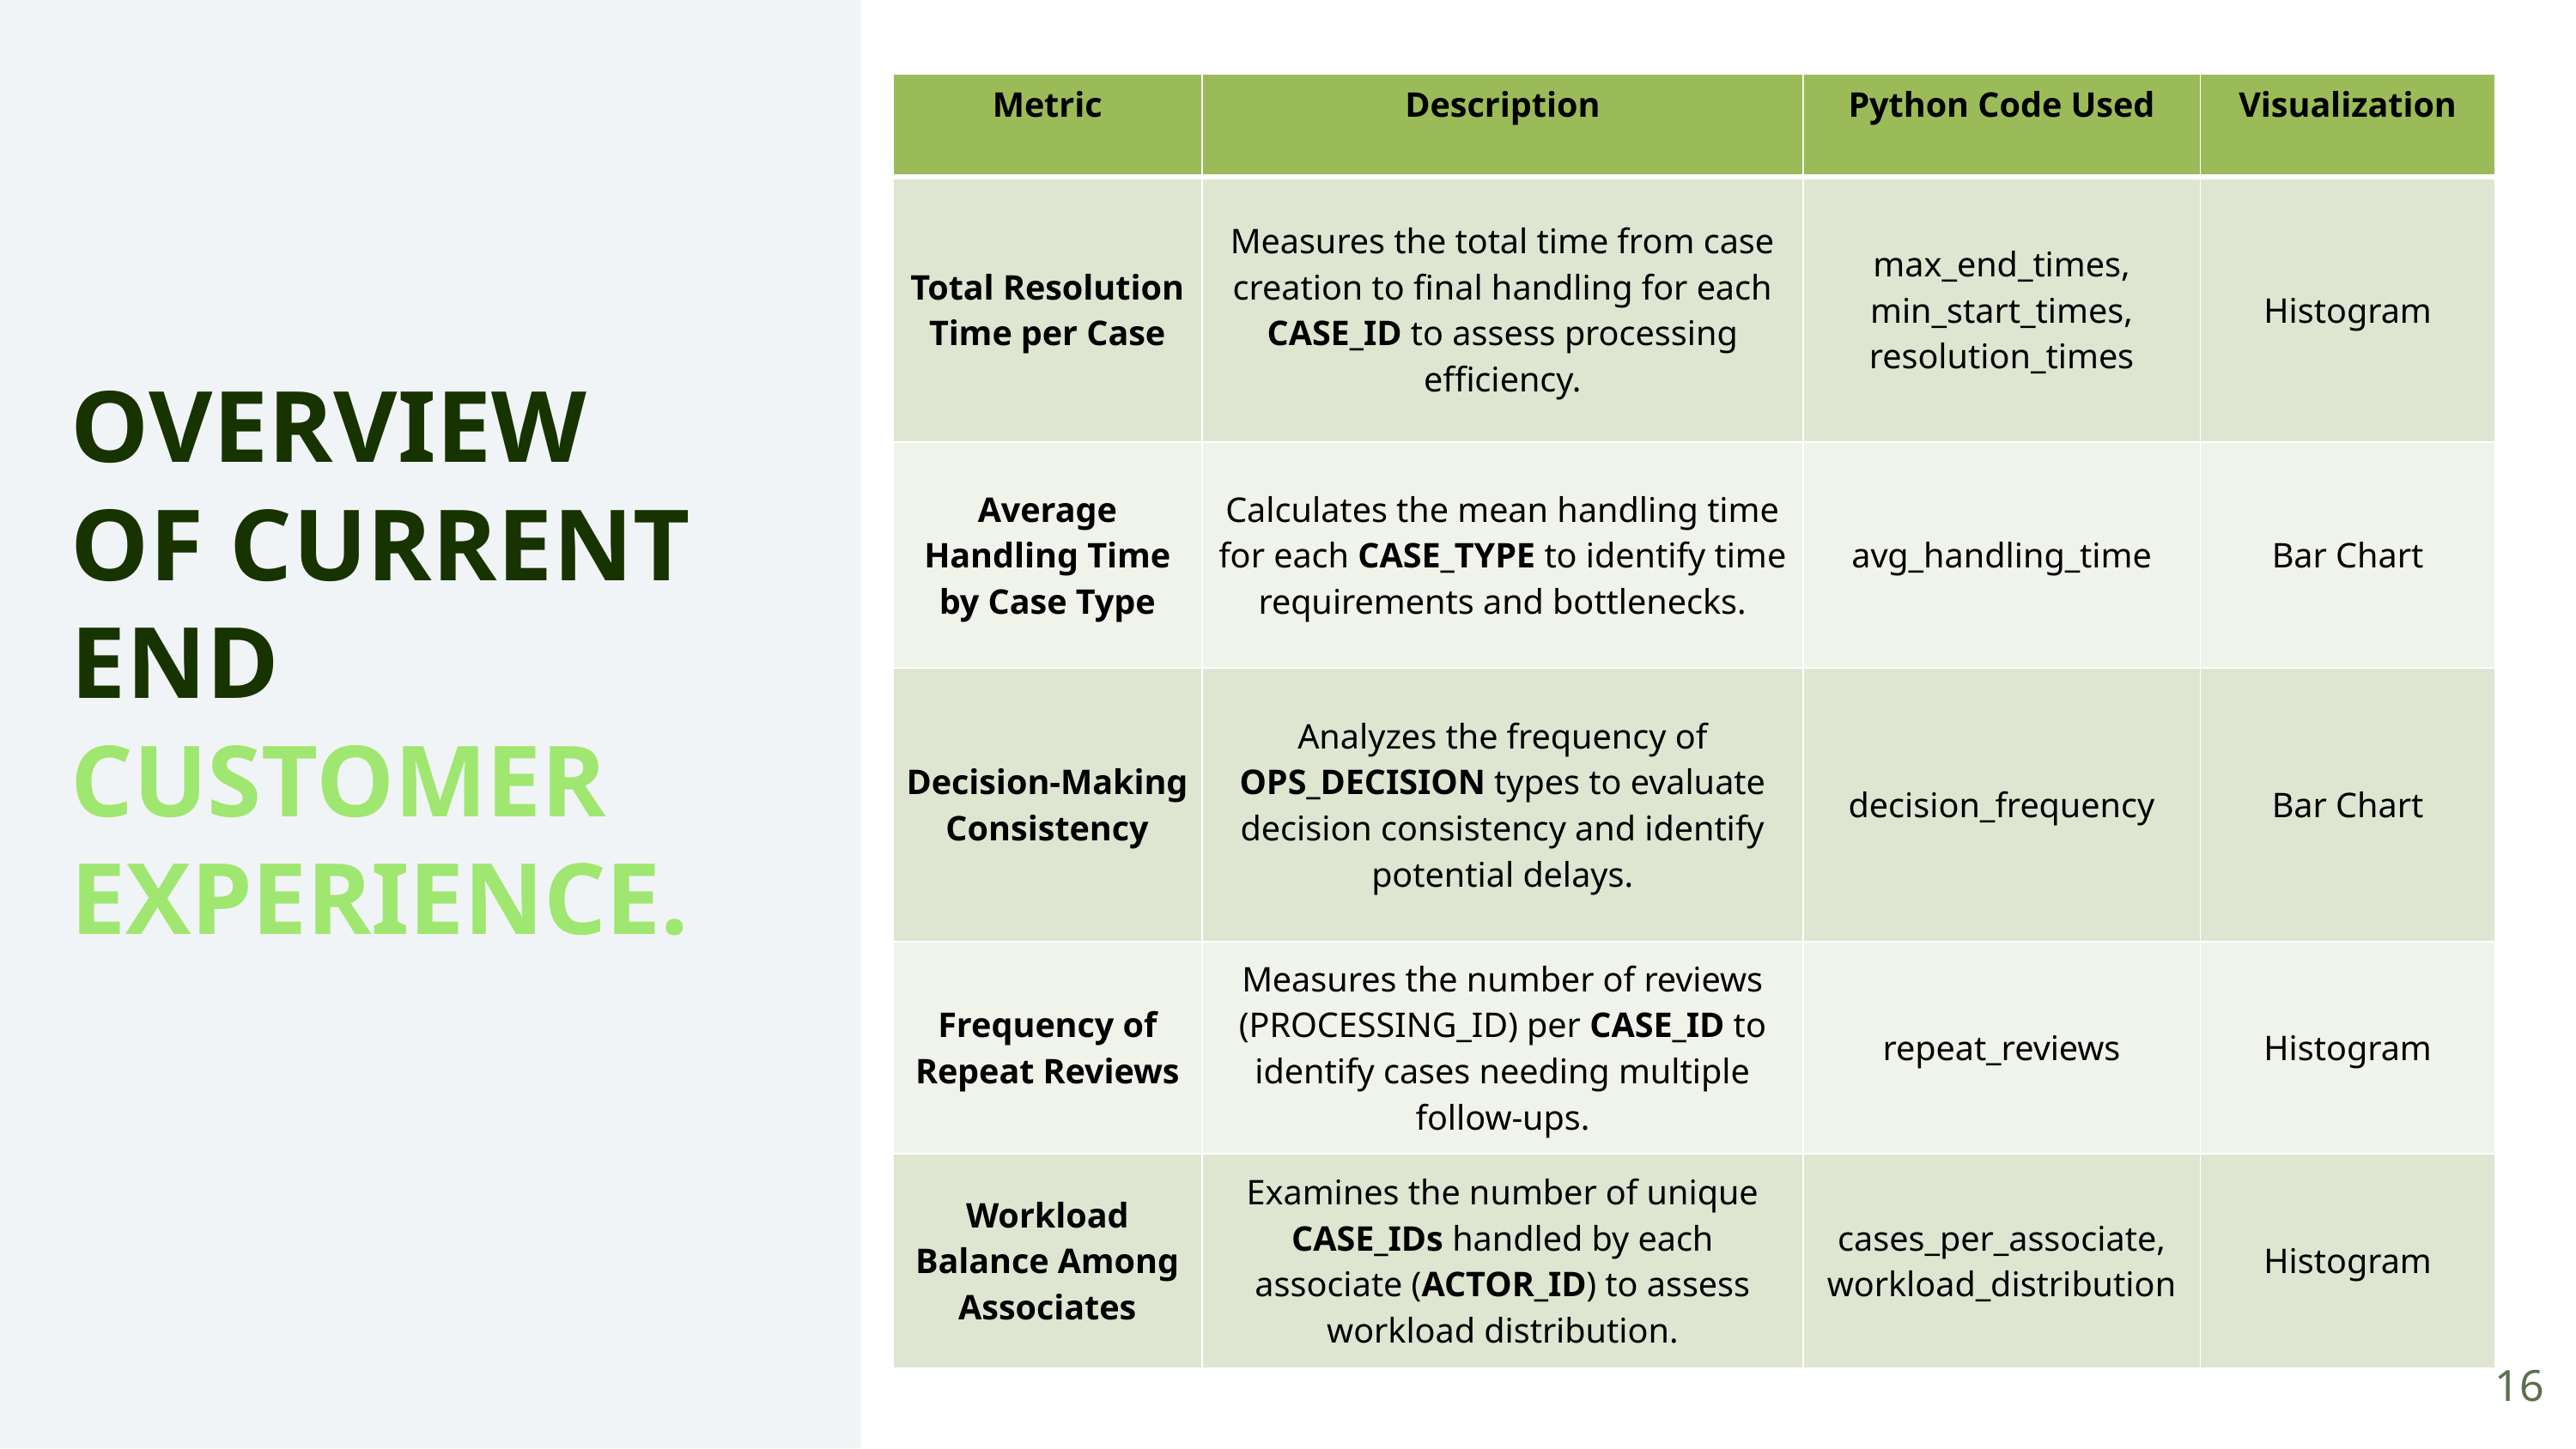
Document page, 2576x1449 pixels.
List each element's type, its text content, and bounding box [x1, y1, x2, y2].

table_cell Frequency of Repeat Reviews [894, 943, 1201, 1153]
table_cell Average Handling Time by Case Type [894, 443, 1201, 667]
table_cell Calculates the mean handling time for each CASE_TYPE to identify time requirements and bottlenecks. [1203, 443, 1802, 667]
table_cell max_end_times, min_start_times, resolution_times [1804, 179, 2200, 441]
table_cell decision_frequency [1804, 669, 2200, 941]
table_header Python Code Used [1804, 75, 2200, 174]
table_cell Measures the number of reviews (PROCESSING_ID) per CASE_ID to identify cases needing multiple follow-ups. [1203, 943, 1802, 1153]
table_header Visualization [2201, 75, 2494, 174]
text_box [0, 0, 861, 1449]
table_header Description [1203, 75, 1802, 174]
table_cell Bar Chart [2201, 669, 2494, 941]
table_cell Analyzes the frequency of OPS_DECISION types to evaluate decision consistency and identify potential delays. [1203, 669, 1802, 941]
table_cell Total Resolution Time per Case [894, 179, 1201, 441]
table_cell avg_handling_time [1804, 443, 2200, 667]
table_cell Decision-Making Consistency [894, 669, 1201, 941]
title OVERVIEW OF CURRENT END CUSTOMER EXPERIENCE. [69, 362, 823, 955]
table_cell Examines the number of unique CASE_IDs handled by each associate (ACTOR_ID) to assess workload distribution. [1203, 1155, 1802, 1367]
table_cell repeat_reviews [1804, 943, 2200, 1153]
table_cell Measures the total time from case creation to final handling for each CASE_ID to assess processing efficiency. [1203, 179, 1802, 441]
table_cell cases_per_associate, workload_distribution [1804, 1155, 2200, 1367]
table_cell Histogram [2201, 943, 2494, 1153]
table_cell Bar Chart [2201, 443, 2494, 667]
table_cell Histogram [2201, 179, 2494, 441]
table_cell Histogram [2201, 1155, 2494, 1367]
slide_number 16 [2482, 1358, 2549, 1414]
table_header Metric [894, 75, 1201, 174]
table_cell Workload Balance Among Associates [894, 1155, 1201, 1367]
